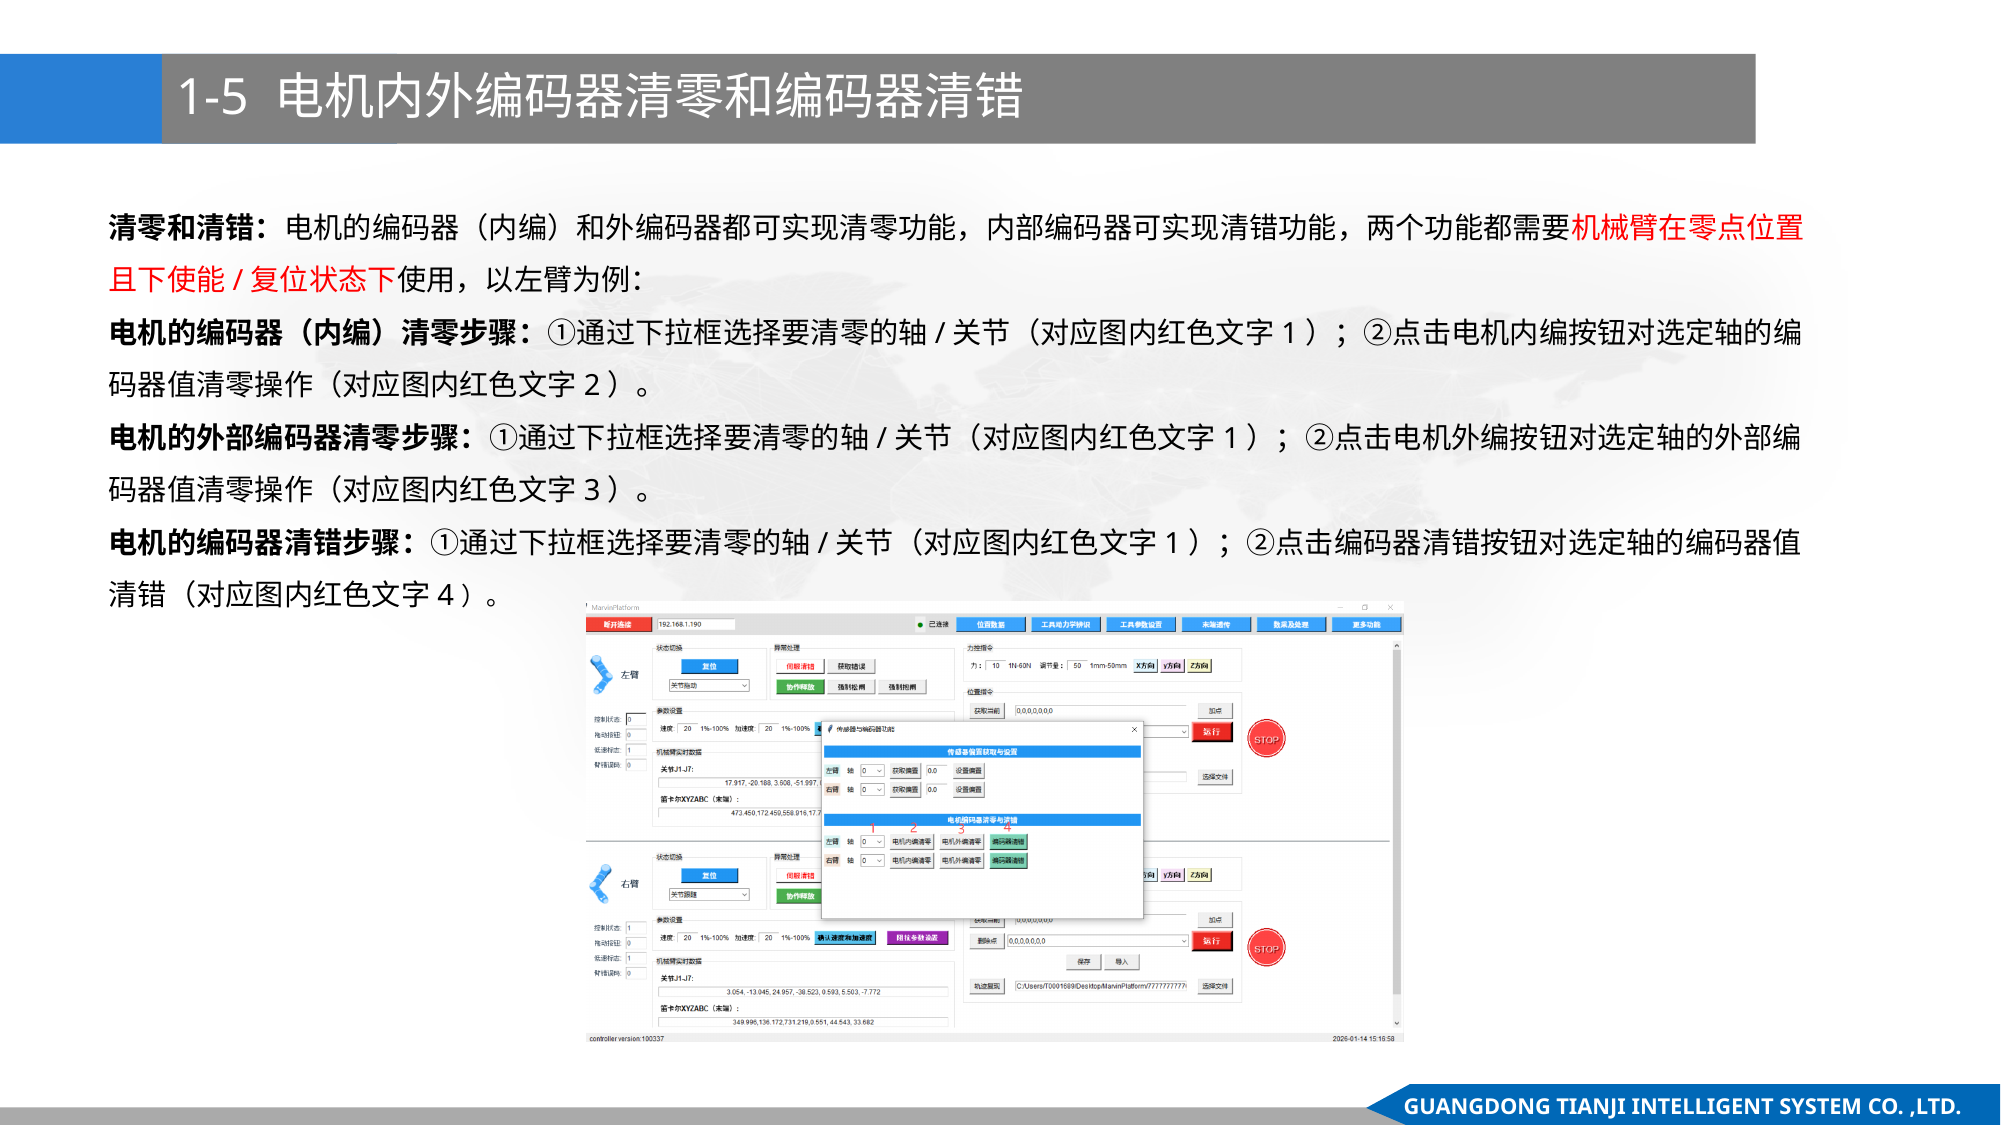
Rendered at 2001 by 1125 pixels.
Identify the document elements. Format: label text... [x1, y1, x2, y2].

picture [586, 601, 1404, 1042]
list 1-5 电机内外编码器清零和编码器清错 [161, 63, 1755, 136]
text_box 清零和清错：电机的编码器（内编）和外编码器都可实现清零功能，内部编码器可实现清错功能，两个功能都需要机械臂在零点位置且下使能/复位状态下使用，以左臂为例： 电机的编码器（内编）清零步骤：①通过下拉框选择要清零的轴/关节（对应图内红色文字1）；②点击电机内编按钮对选定轴的编码器值清零操作（对应图内红色文字2）。 电机的外部编码器清零步骤：①通过下拉框选择要清零的轴/关节（对应图内红色文字1）；②点击电机外编按钮对选定轴的外部编码器值清零操作（对应图内红色文字3）。 电机的编码器清错步骤：①通过下拉框选择要清零的轴/关节（对应图内红色文字1）；②点击编码器清错按钮对选定轴的编码器值清错（对应图内红色文字4）。 [94, 184, 1843, 624]
